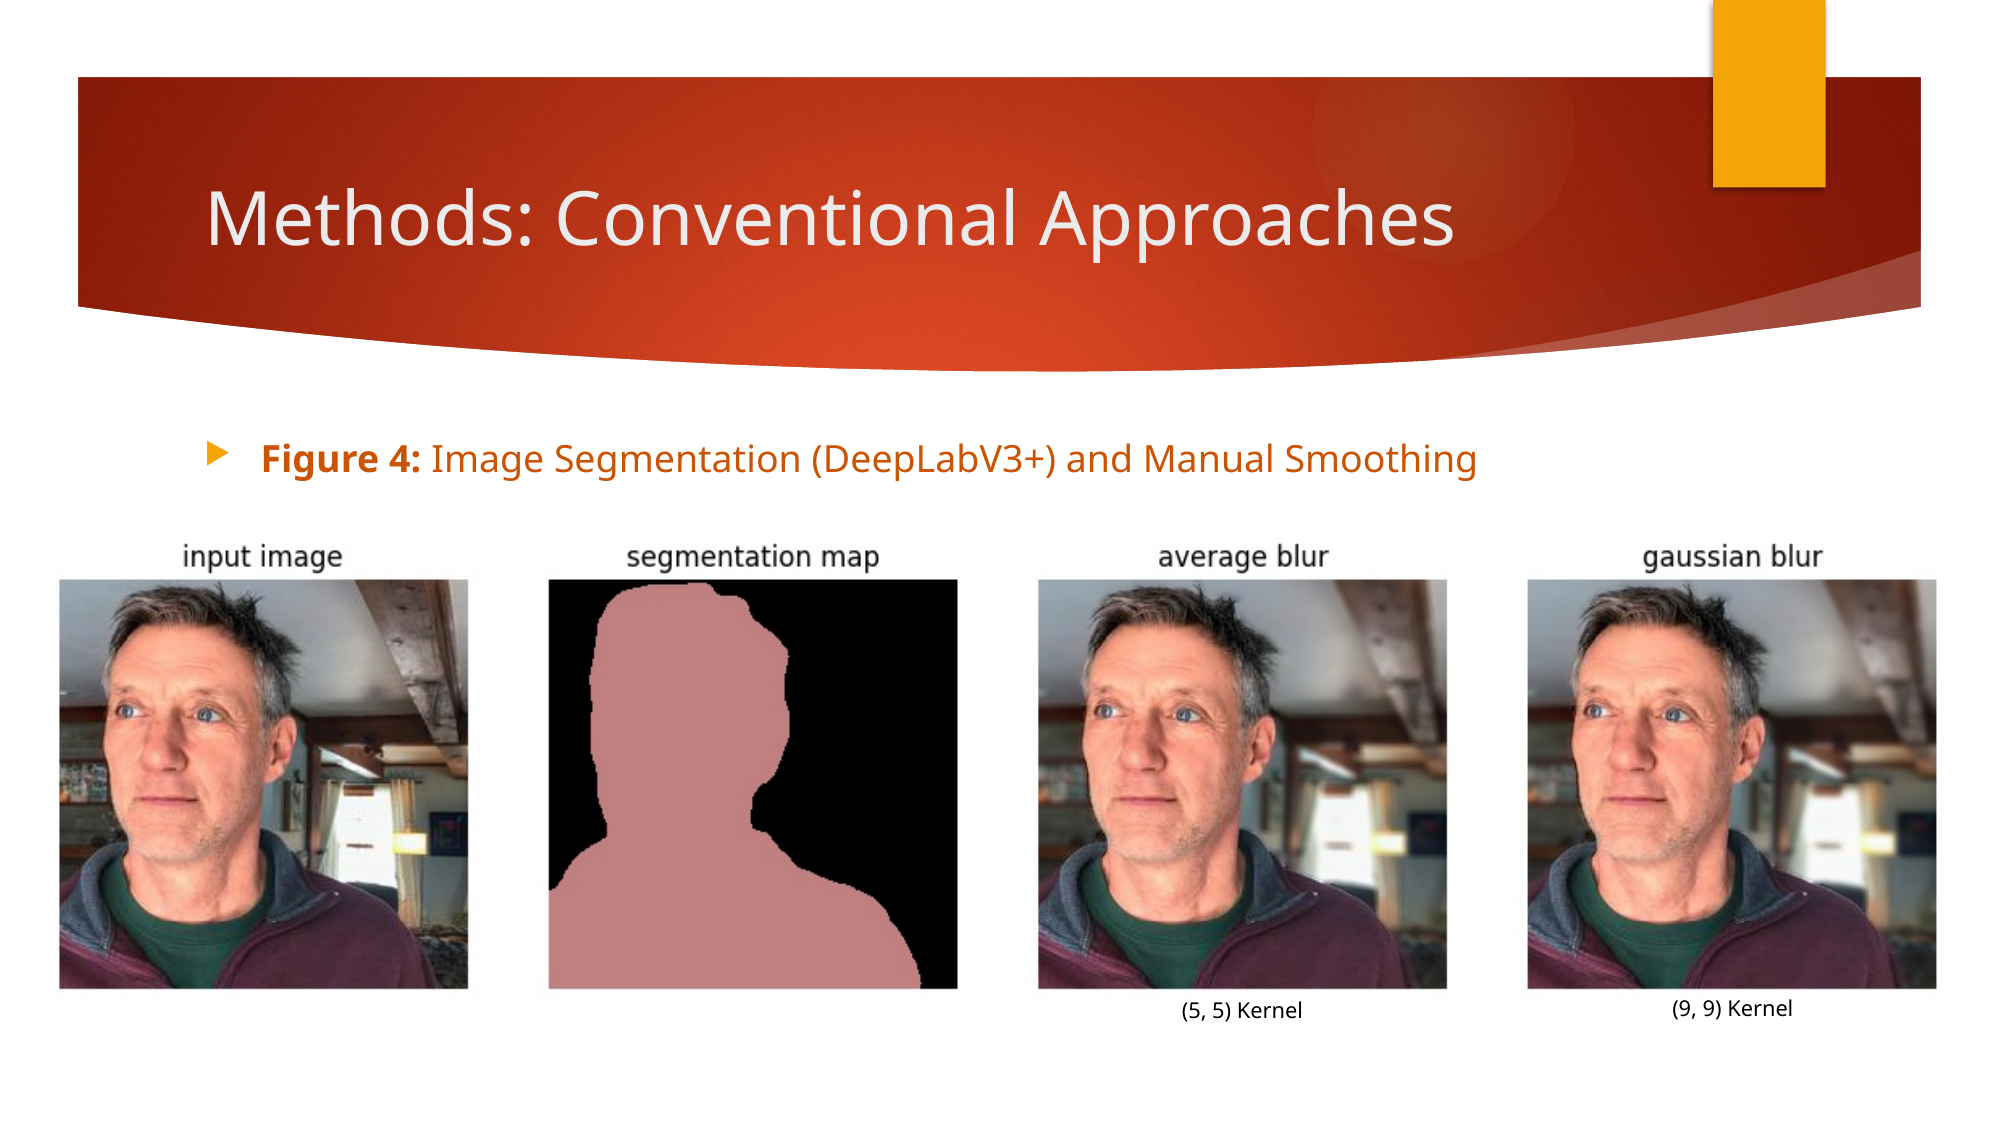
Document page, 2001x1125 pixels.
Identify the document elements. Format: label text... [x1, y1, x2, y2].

title Methods: Conventional Approaches [189, 155, 1627, 275]
picture [56, 532, 1944, 1035]
list Figure 4: Image Segmentation (DeepLabV3+) and Manual Smoothing [189, 427, 1627, 532]
